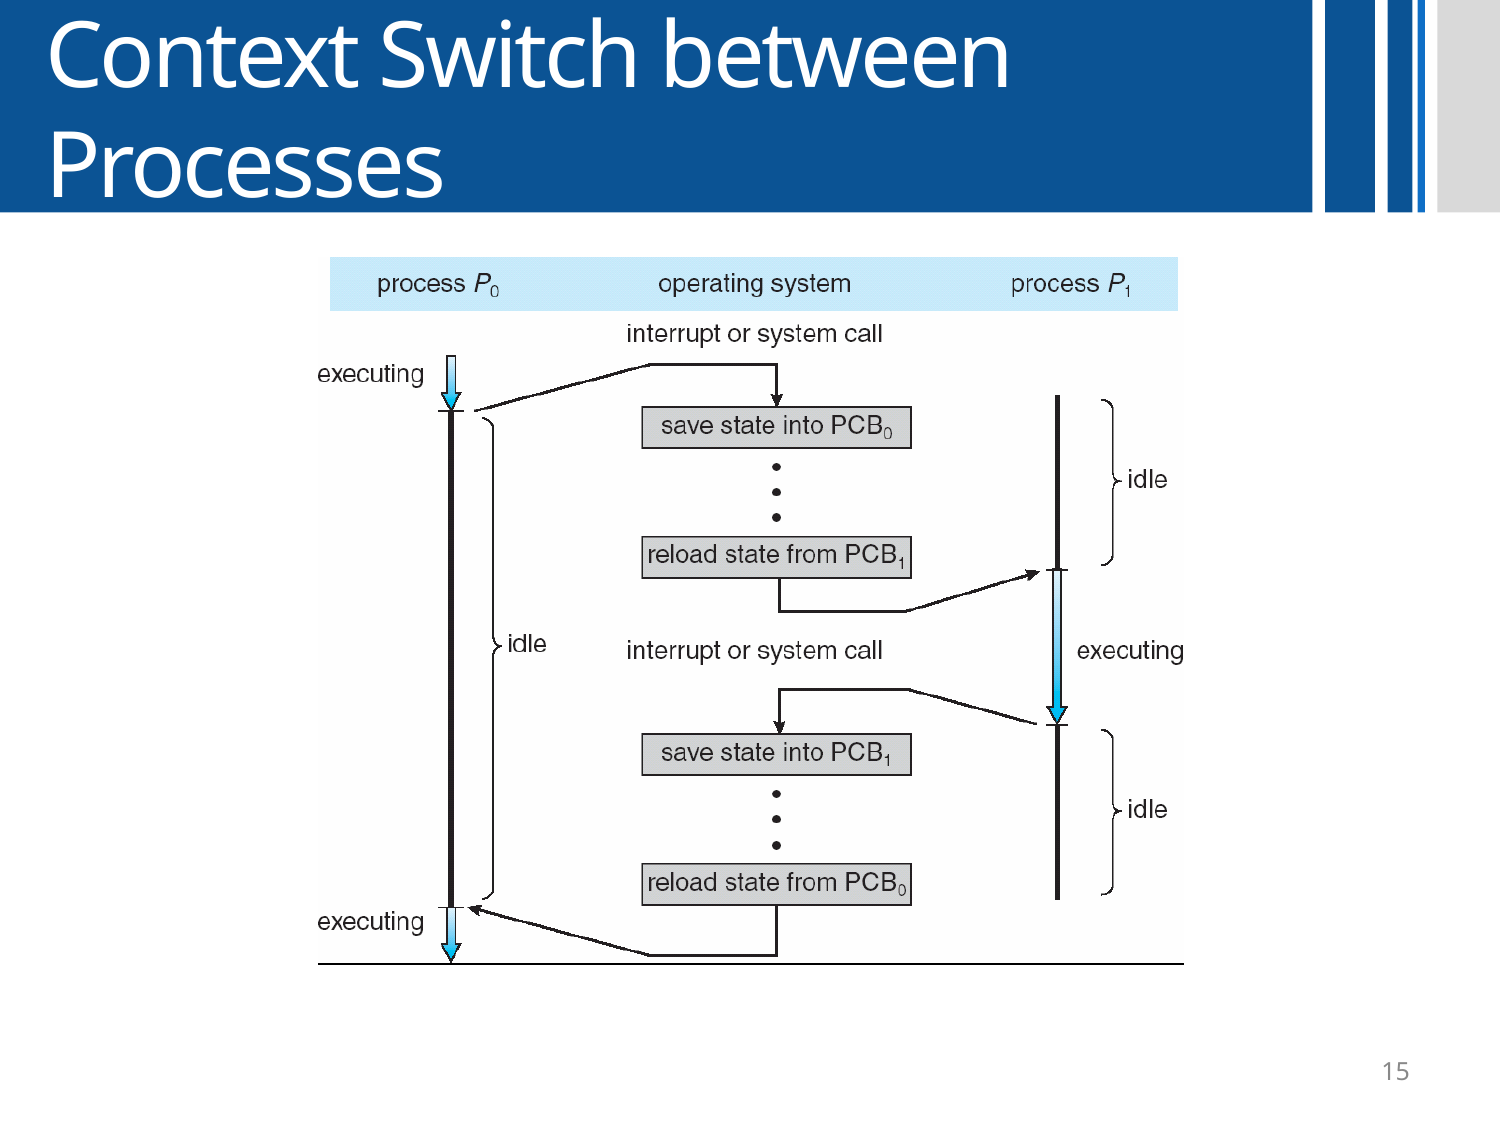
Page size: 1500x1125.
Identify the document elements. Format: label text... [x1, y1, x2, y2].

title Context Switch between Processes [0, 0, 1313, 213]
picture [226, 224, 1371, 994]
slide_number 15 [1074, 1042, 1425, 1103]
